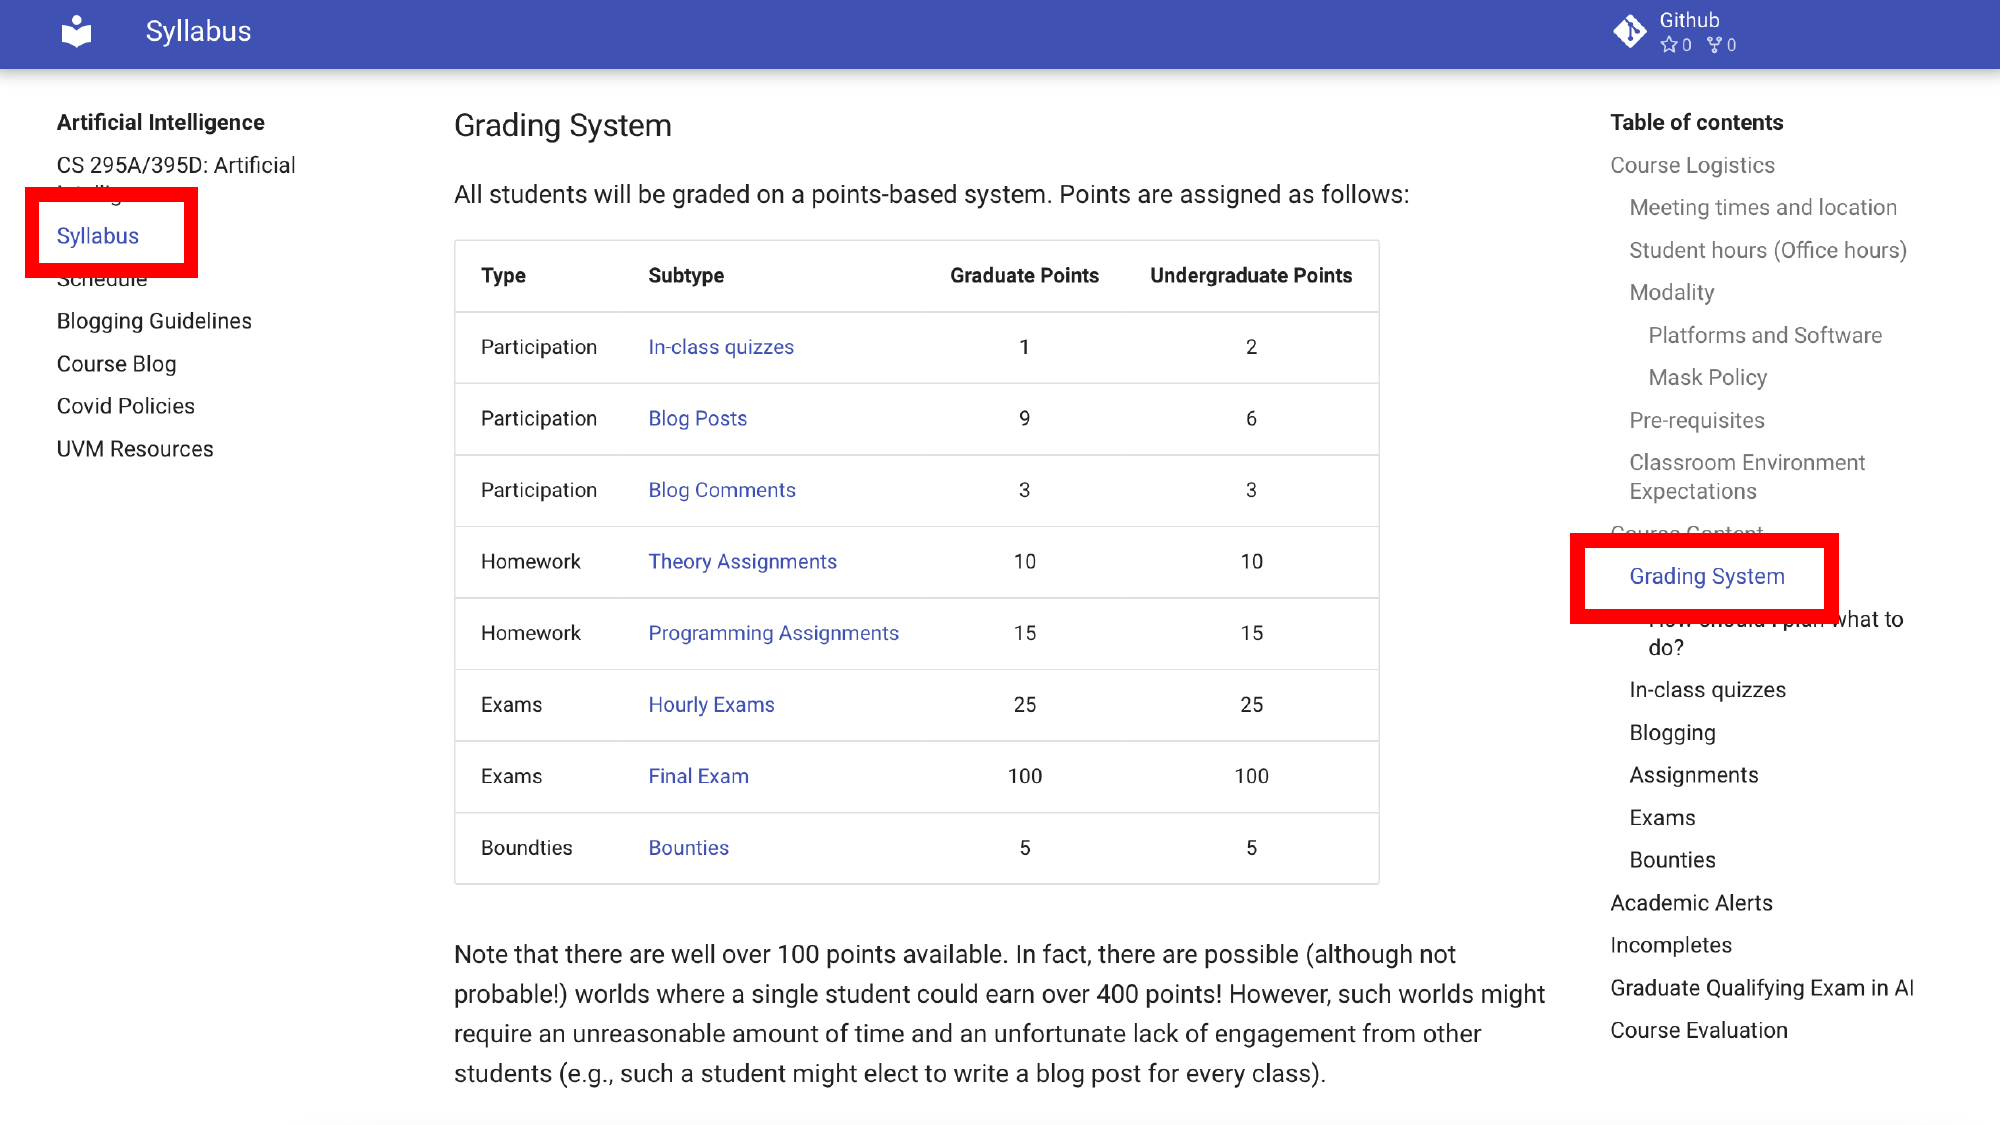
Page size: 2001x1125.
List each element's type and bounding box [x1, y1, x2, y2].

list [0, 0, 2000, 1125]
